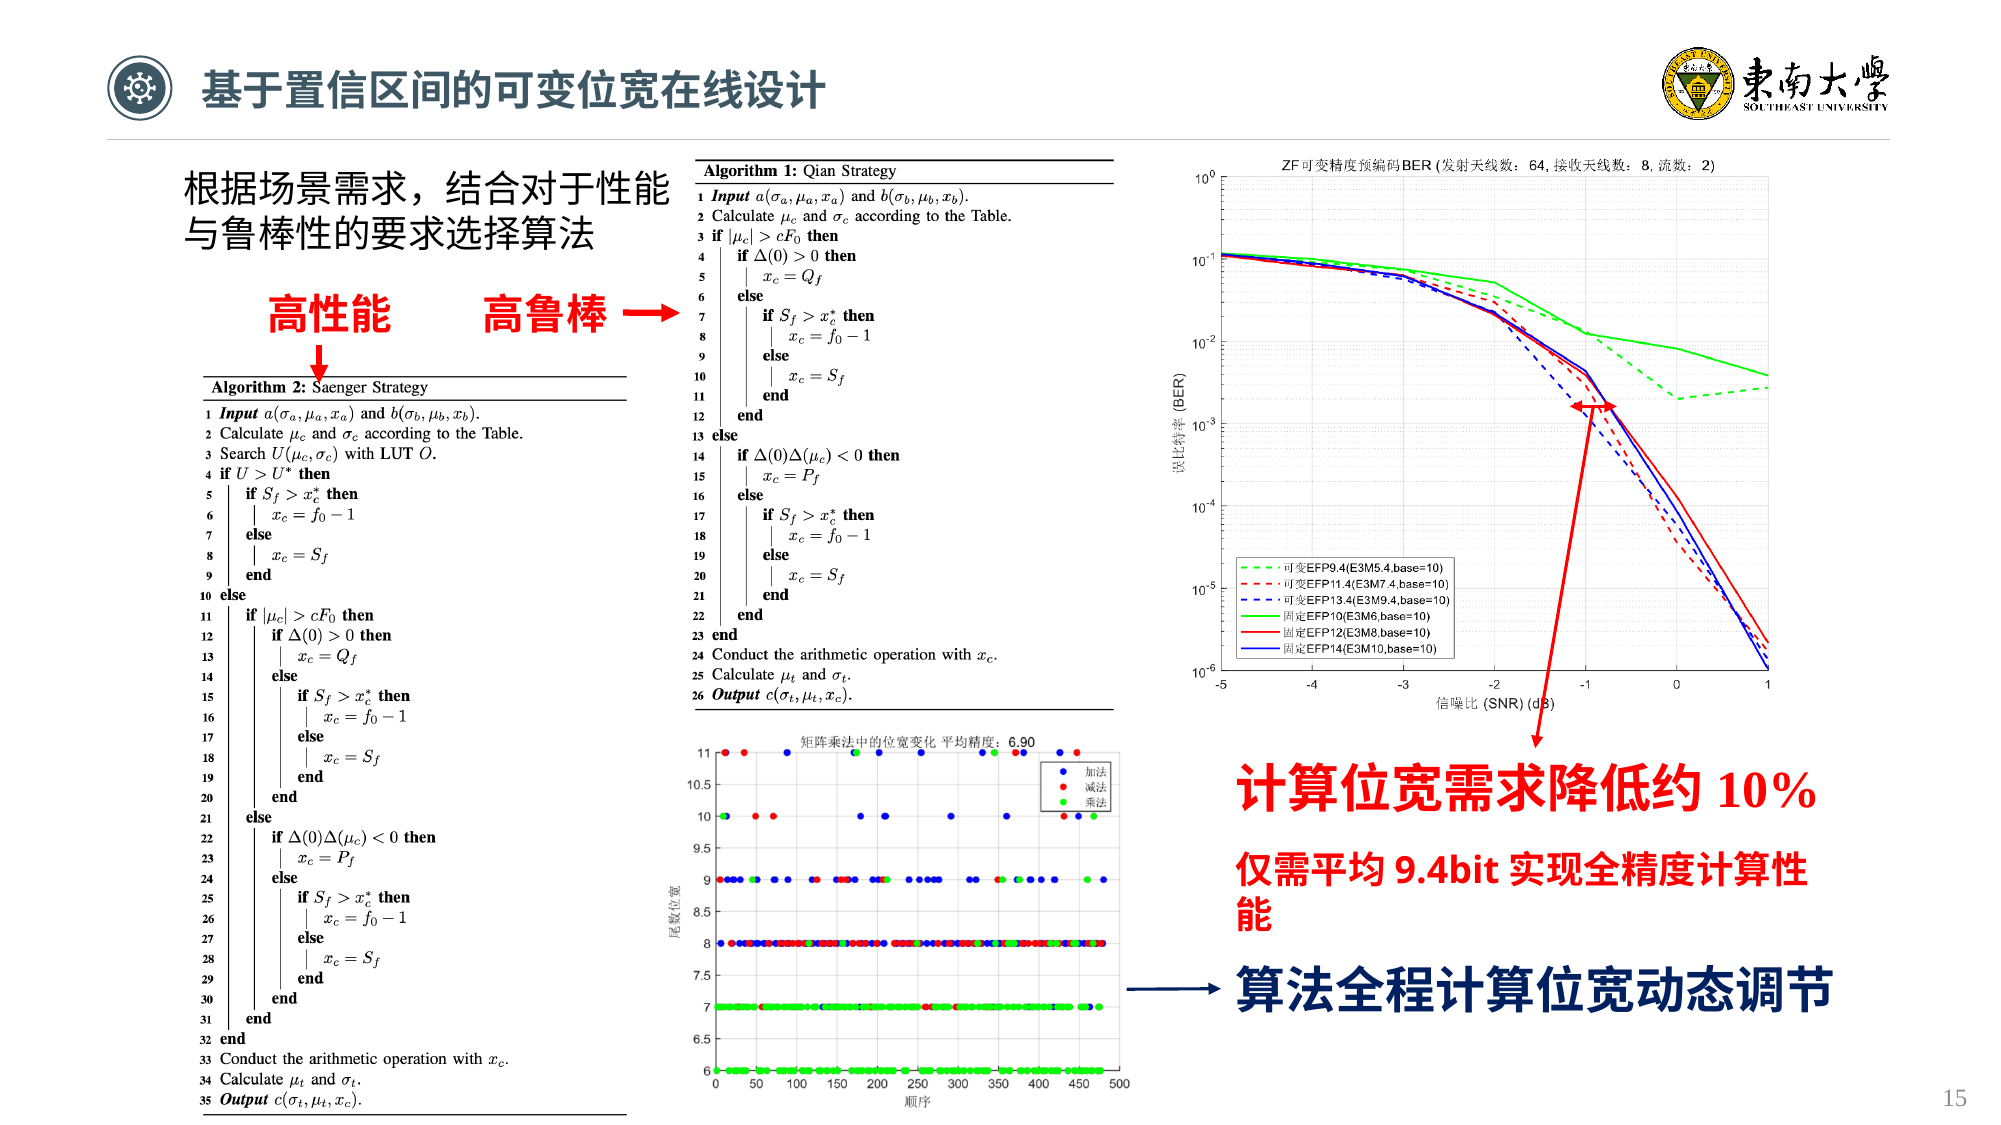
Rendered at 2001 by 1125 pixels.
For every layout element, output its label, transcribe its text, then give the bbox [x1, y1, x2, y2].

picture [1166, 150, 1795, 717]
picture [654, 150, 1153, 1117]
text_box 算法全程计算位宽动态调节 [1220, 951, 1867, 1027]
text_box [1535, 406, 1594, 749]
text_box 基于置信区间的可变位宽在线设计 [201, 56, 1284, 122]
text_box 计算位宽需求降低约10% [1220, 748, 1850, 826]
picture [1662, 47, 1889, 120]
picture [194, 364, 641, 1125]
text_box 高性能 [231, 280, 408, 345]
text_box 根据场景需求，结合对于性能 与鲁棒性的要求选择算法 [93, 157, 680, 263]
text_box 高鲁棒 [446, 280, 623, 345]
text_box 仅需平均9.4bit实现全精度计算性能 [1220, 838, 1850, 944]
